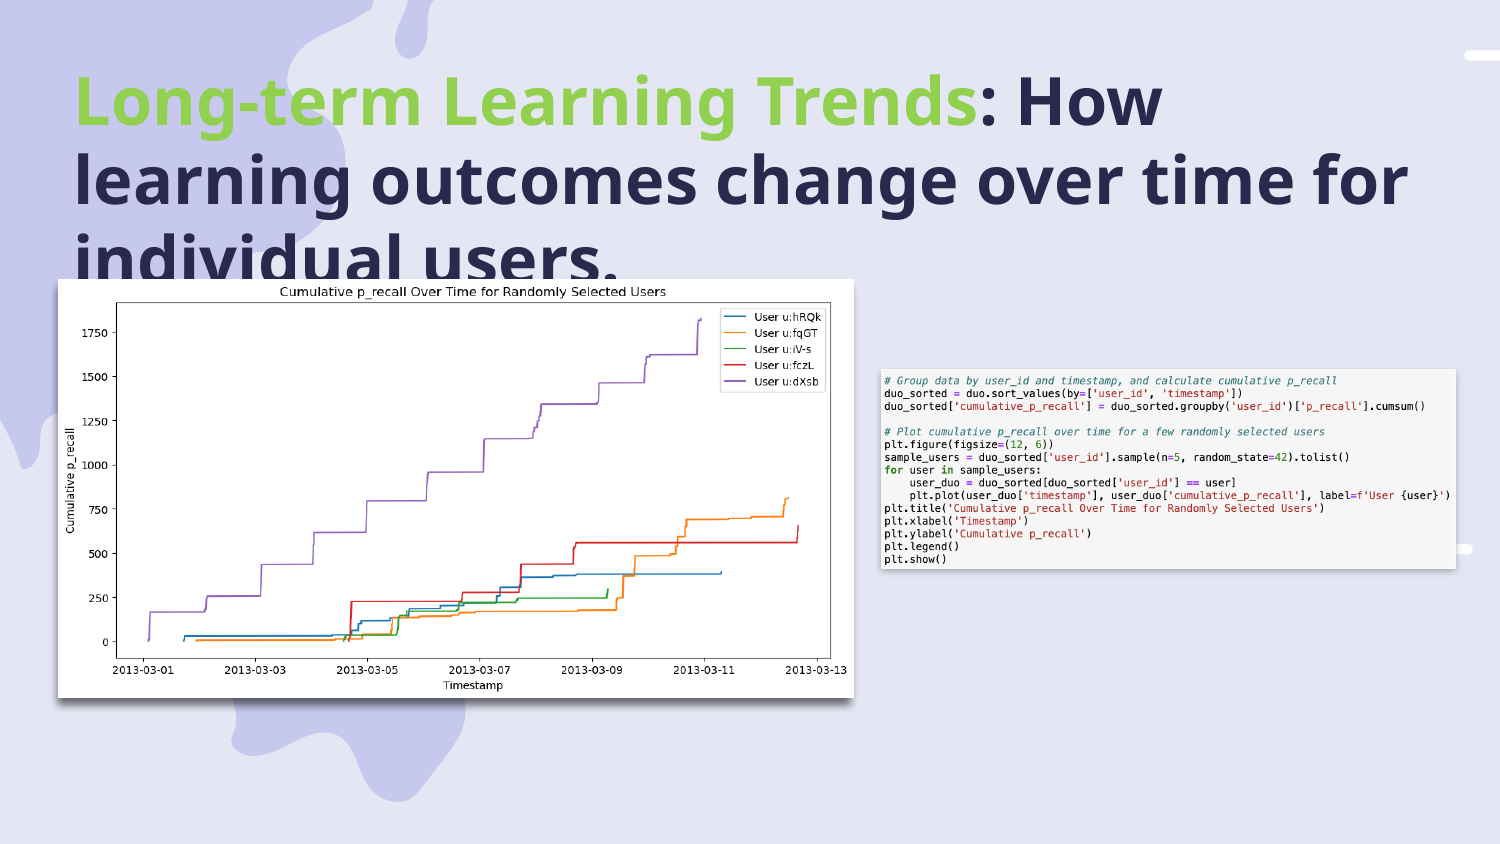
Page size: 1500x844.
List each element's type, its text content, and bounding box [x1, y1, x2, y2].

title Long-term Learning Trends: How learning outcomes change over time for individual users. [58, 43, 1465, 371]
picture [58, 279, 854, 698]
picture [882, 370, 1455, 568]
